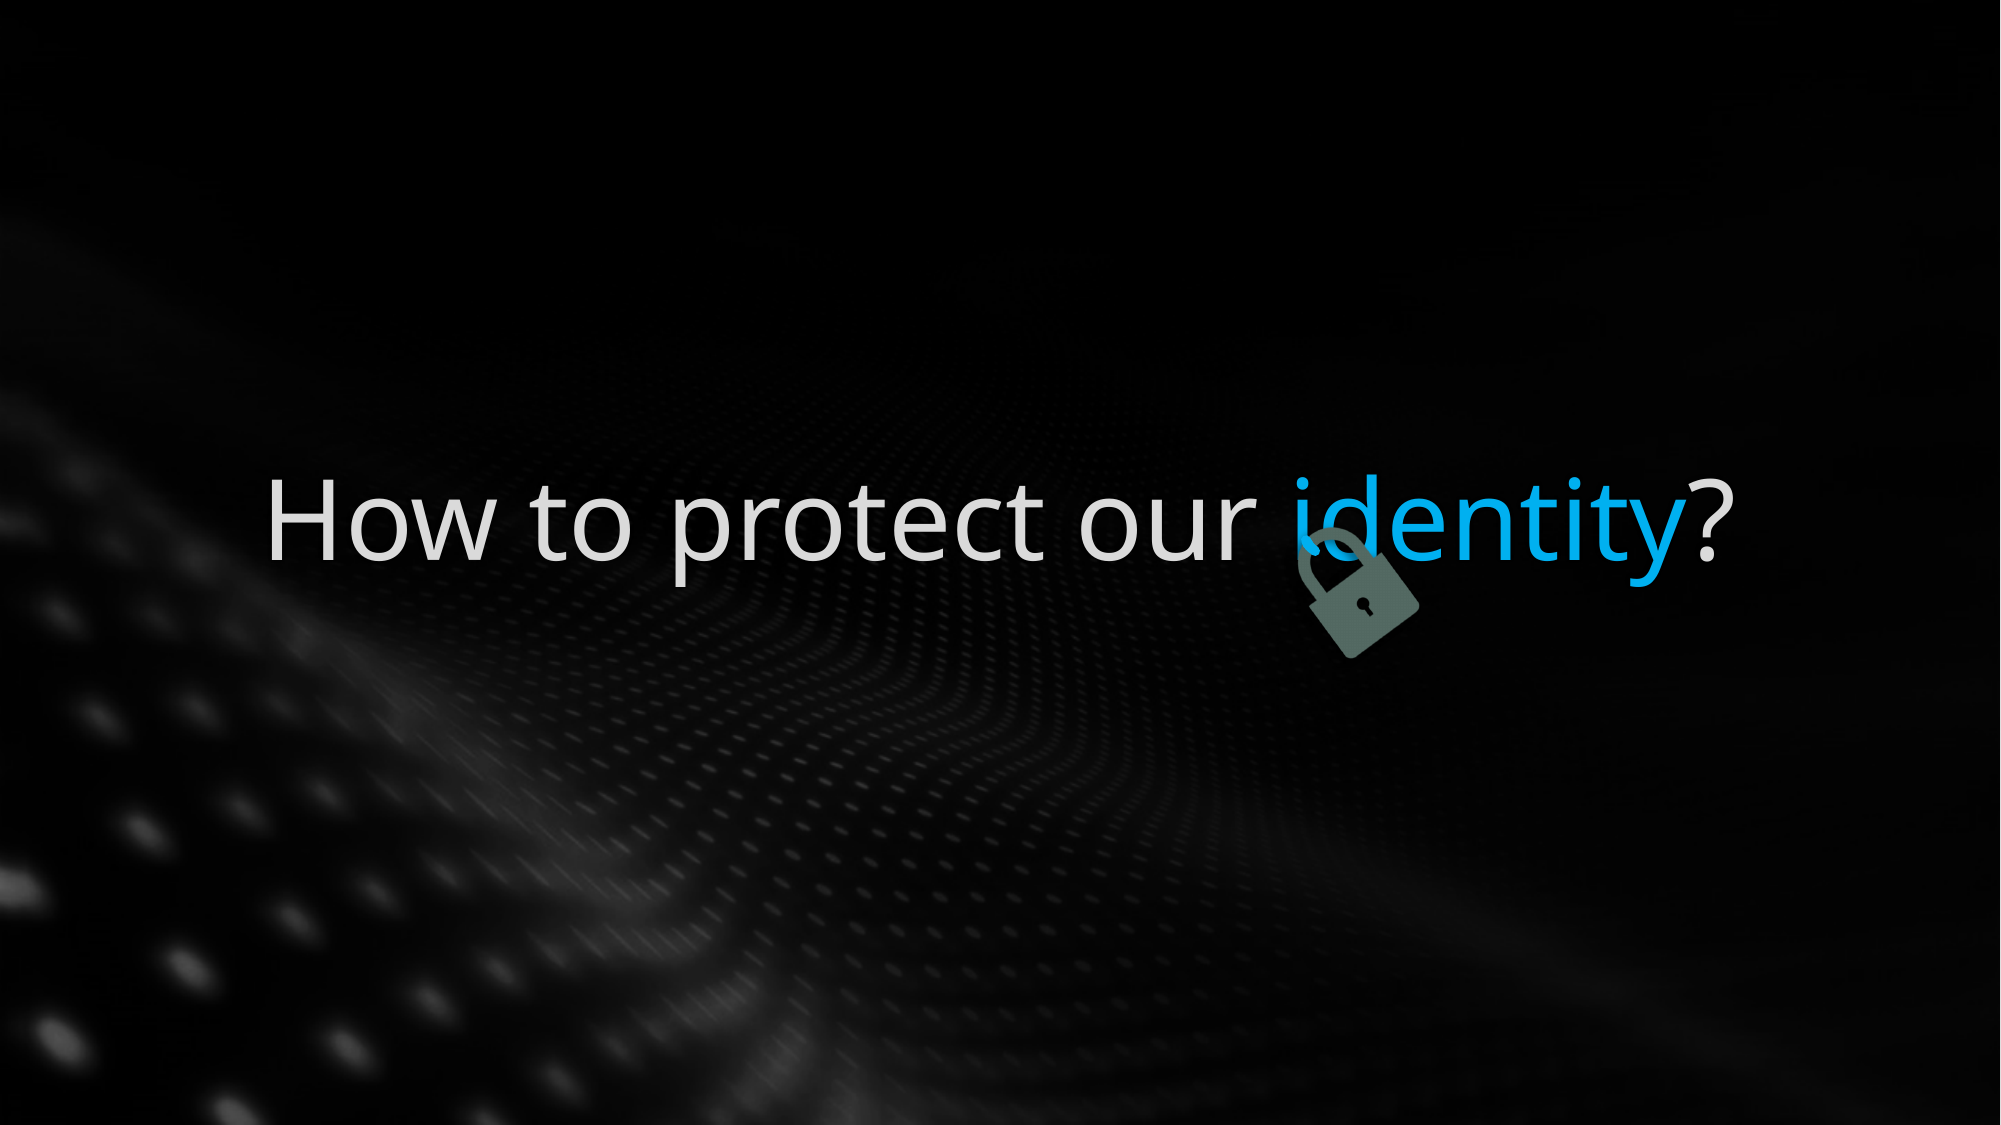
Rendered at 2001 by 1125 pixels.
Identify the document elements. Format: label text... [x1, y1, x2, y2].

title How to protect our identity? [224, 290, 1774, 591]
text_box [1176, 455, 1521, 713]
